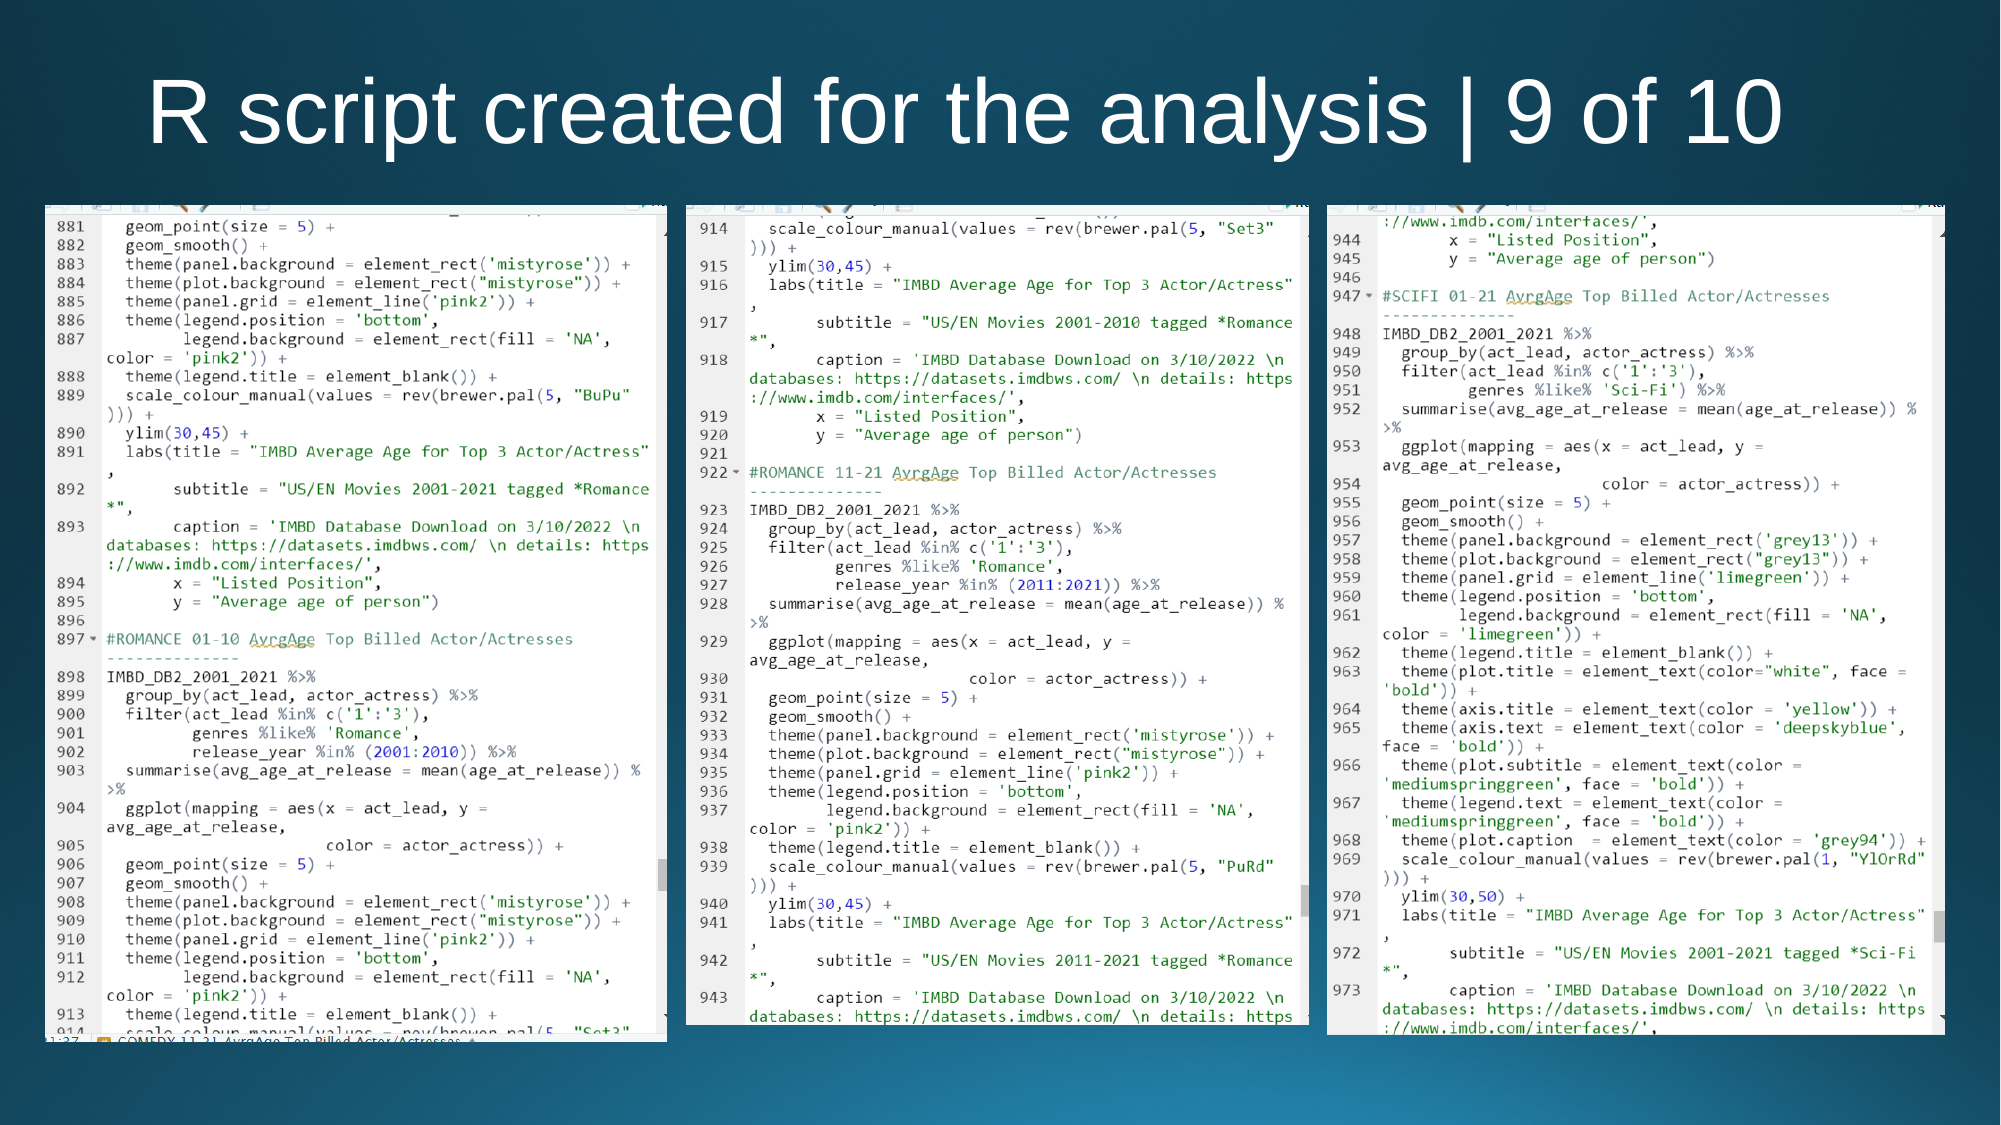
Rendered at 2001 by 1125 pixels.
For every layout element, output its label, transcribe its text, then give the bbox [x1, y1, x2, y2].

text_box [1309, 260, 1327, 1014]
picture [0, 0, 2001, 1125]
text_box [667, 260, 686, 1014]
title R script created for the analysis | 9 of 10 [131, 57, 1856, 172]
